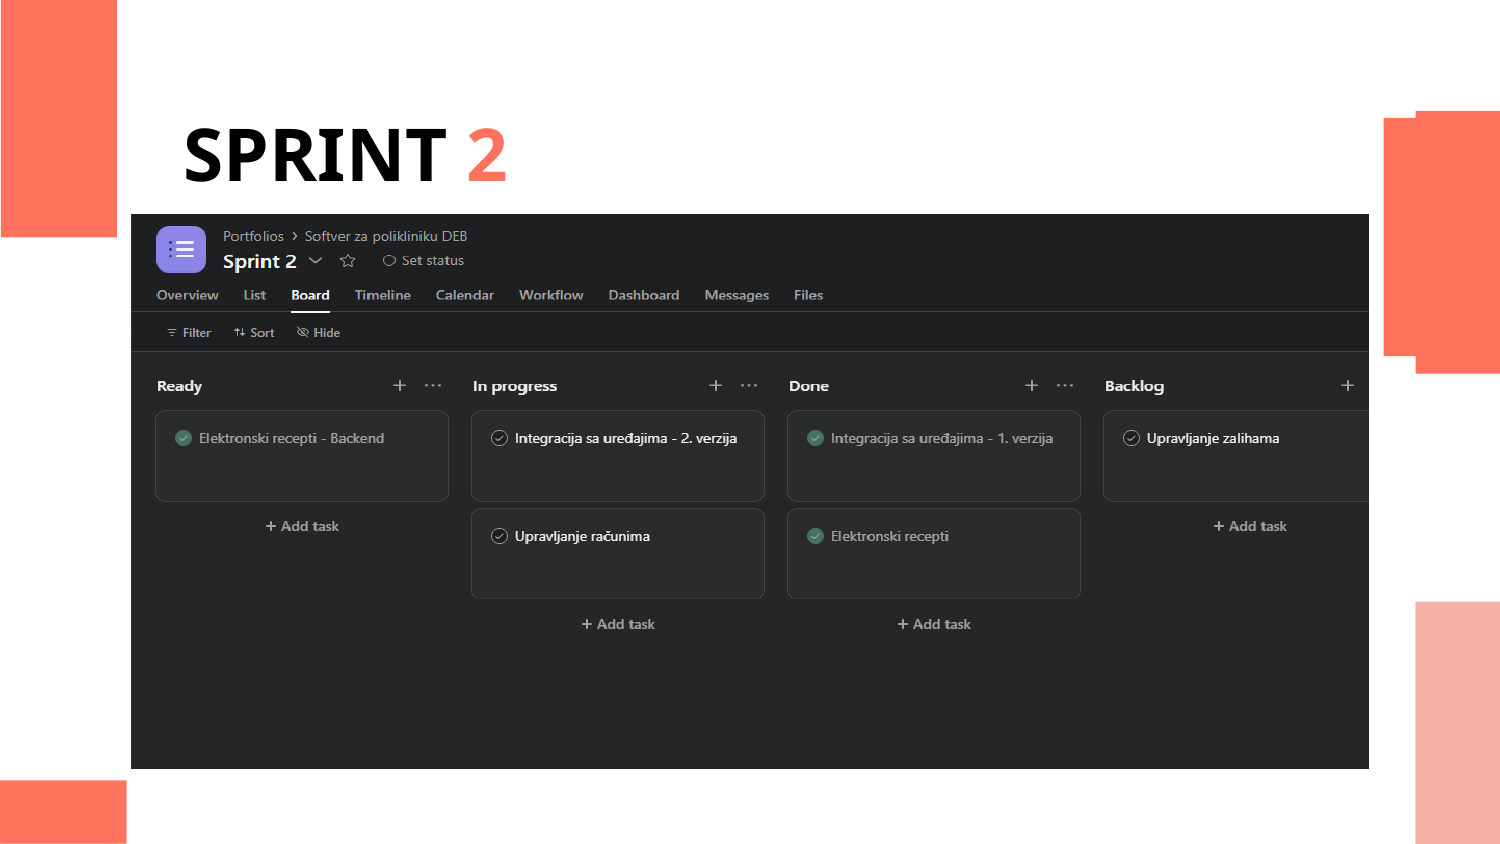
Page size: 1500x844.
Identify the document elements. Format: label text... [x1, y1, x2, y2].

text_box [0, 780, 127, 843]
text_box [1415, 601, 1500, 844]
title SPRINT 2 [168, 93, 1025, 213]
text_box [1415, 110, 1500, 374]
picture [131, 214, 1369, 769]
